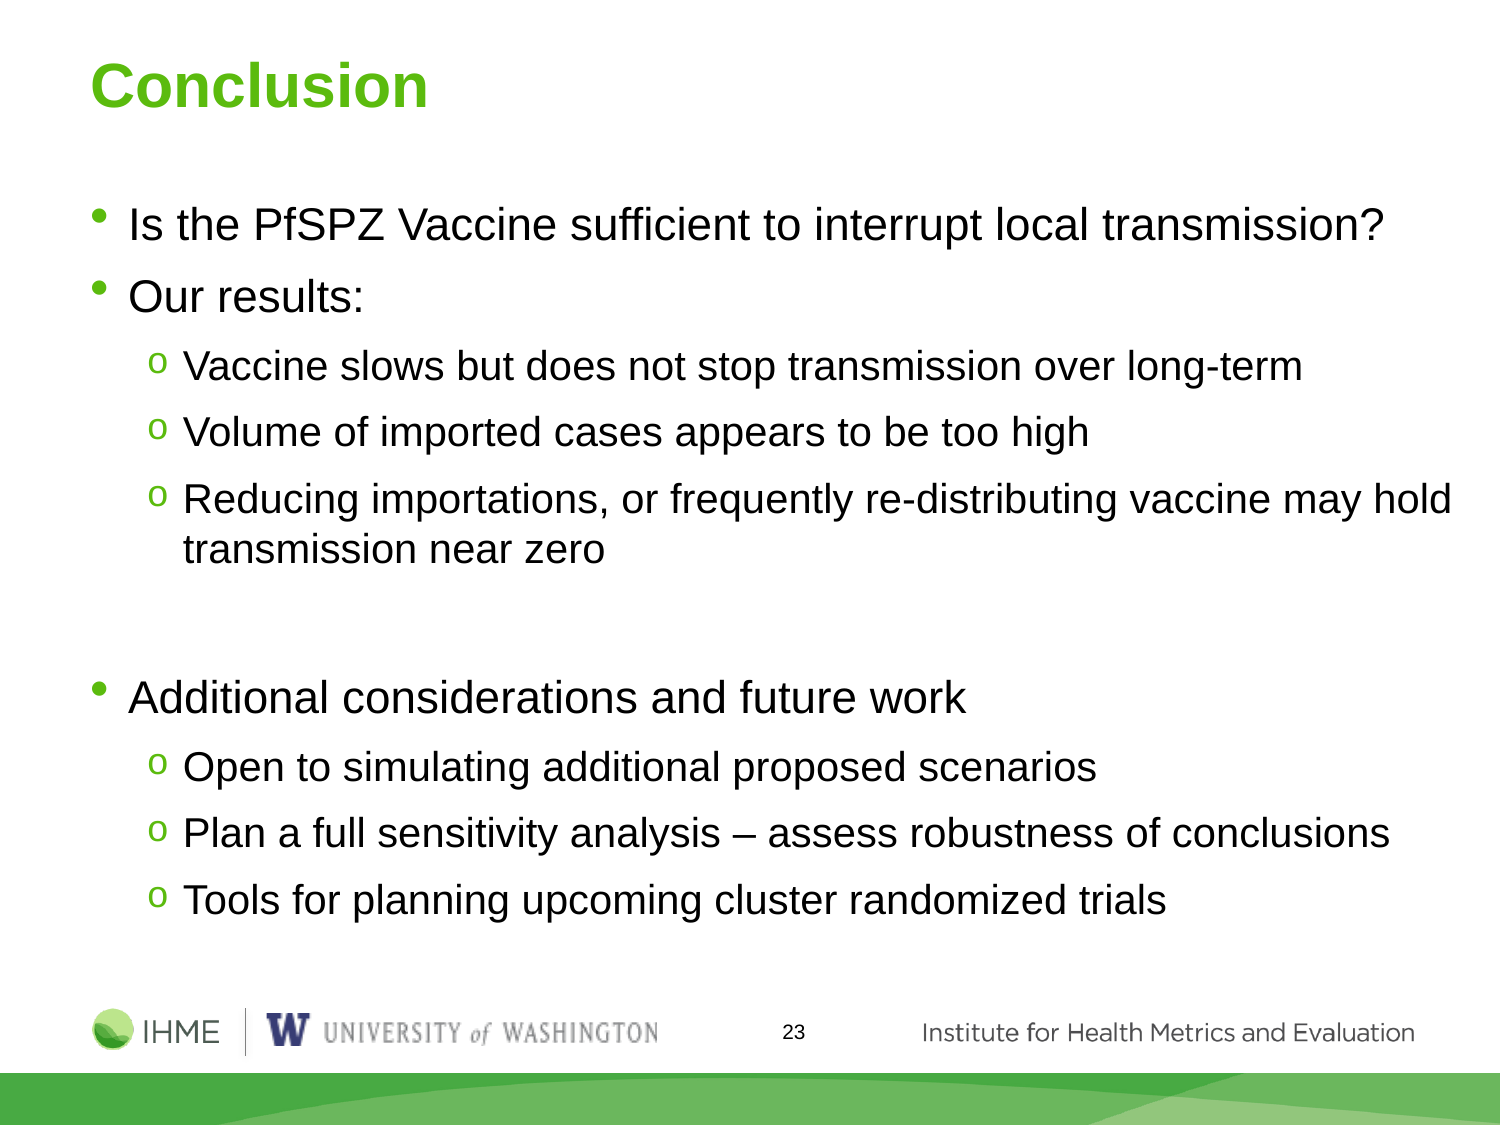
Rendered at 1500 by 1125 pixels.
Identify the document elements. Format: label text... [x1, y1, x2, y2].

list Is the PfSPZ Vaccine sufficient to interrupt local transmission? Our results: Vaccine slows but does not stop transmission over long-term Volume of imported cases appears to be too high Reducing importations, or frequently re-distributing vaccine may hold transmission near zero Additional considerations and future work Open to simulating additional proposed scenarios Plan a full sensitivity analysis – assess robustness of conclusions Tools for planning upcoming cluster randomized trials [75, 187, 1500, 914]
picture [92, 1008, 219, 1050]
picture [915, 1015, 1420, 1047]
slide_number 23 [765, 1011, 822, 1052]
title Conclusion [75, 37, 1419, 128]
picture [0, 1073, 1500, 1125]
